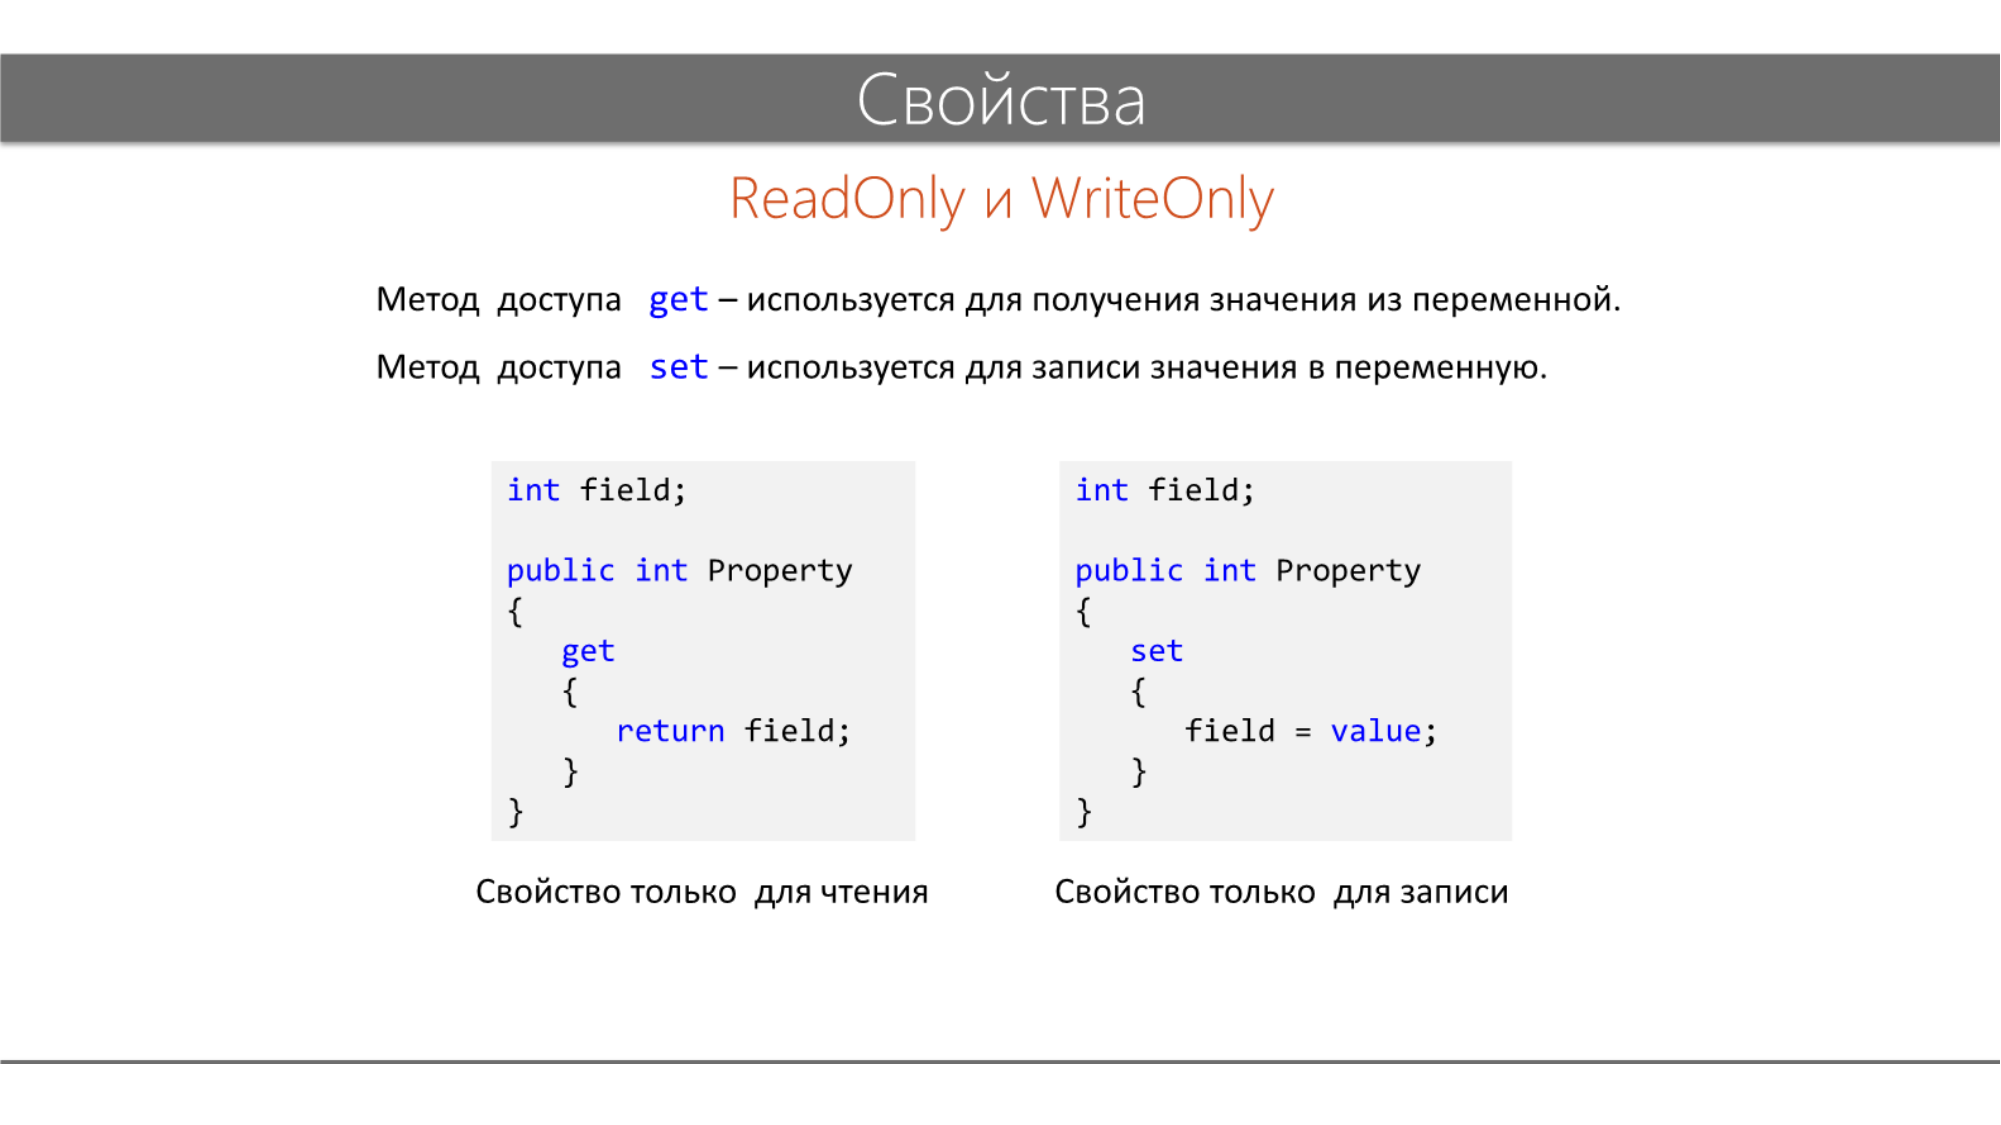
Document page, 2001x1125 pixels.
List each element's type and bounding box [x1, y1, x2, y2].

picture [0, 51, 2000, 1064]
